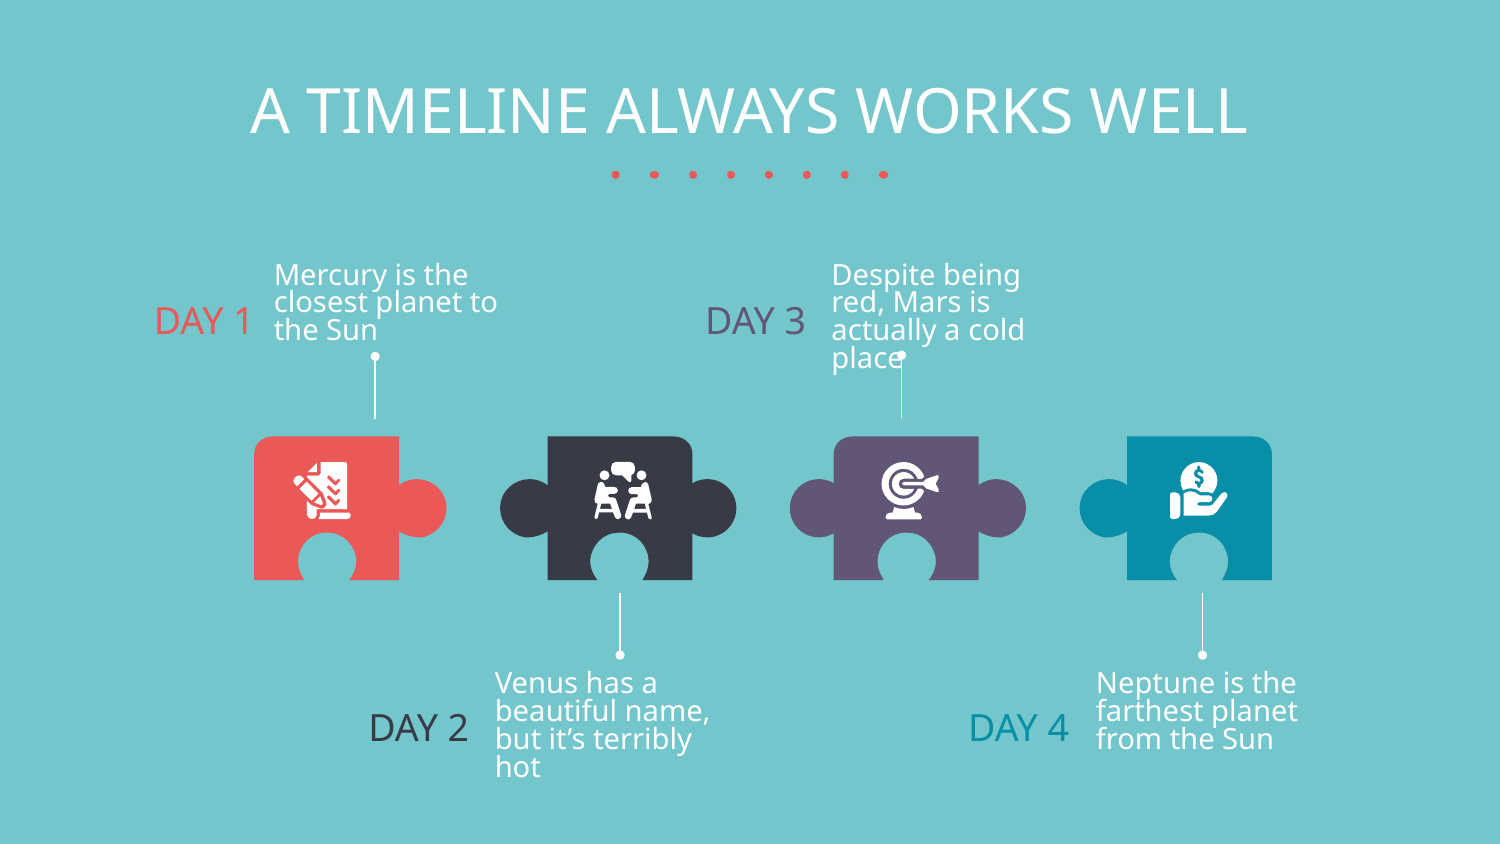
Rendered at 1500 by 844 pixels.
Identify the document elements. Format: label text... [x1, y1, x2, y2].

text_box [370, 351, 380, 420]
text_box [499, 436, 737, 581]
subtitle Despite being red, Mars is actually a cold place [816, 247, 1097, 368]
subtitle DAY 1 [138, 275, 271, 341]
subtitle Venus has a beautiful name, but it’s terribly hot [479, 656, 761, 777]
subtitle DAY 4 [953, 682, 1097, 748]
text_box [896, 350, 907, 419]
title A TIMELINE ALWAYS WORKS WELL [183, 70, 1317, 165]
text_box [611, 170, 889, 180]
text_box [253, 436, 447, 581]
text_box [1079, 436, 1273, 581]
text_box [1197, 592, 1208, 660]
subtitle Mercury is the closest planet to the Sun [258, 247, 540, 368]
subtitle DAY 3 [690, 275, 834, 341]
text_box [615, 592, 625, 660]
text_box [789, 436, 1027, 581]
subtitle Neptune is the farthest planet from the Sun [1080, 656, 1362, 777]
subtitle DAY 2 [353, 682, 497, 748]
